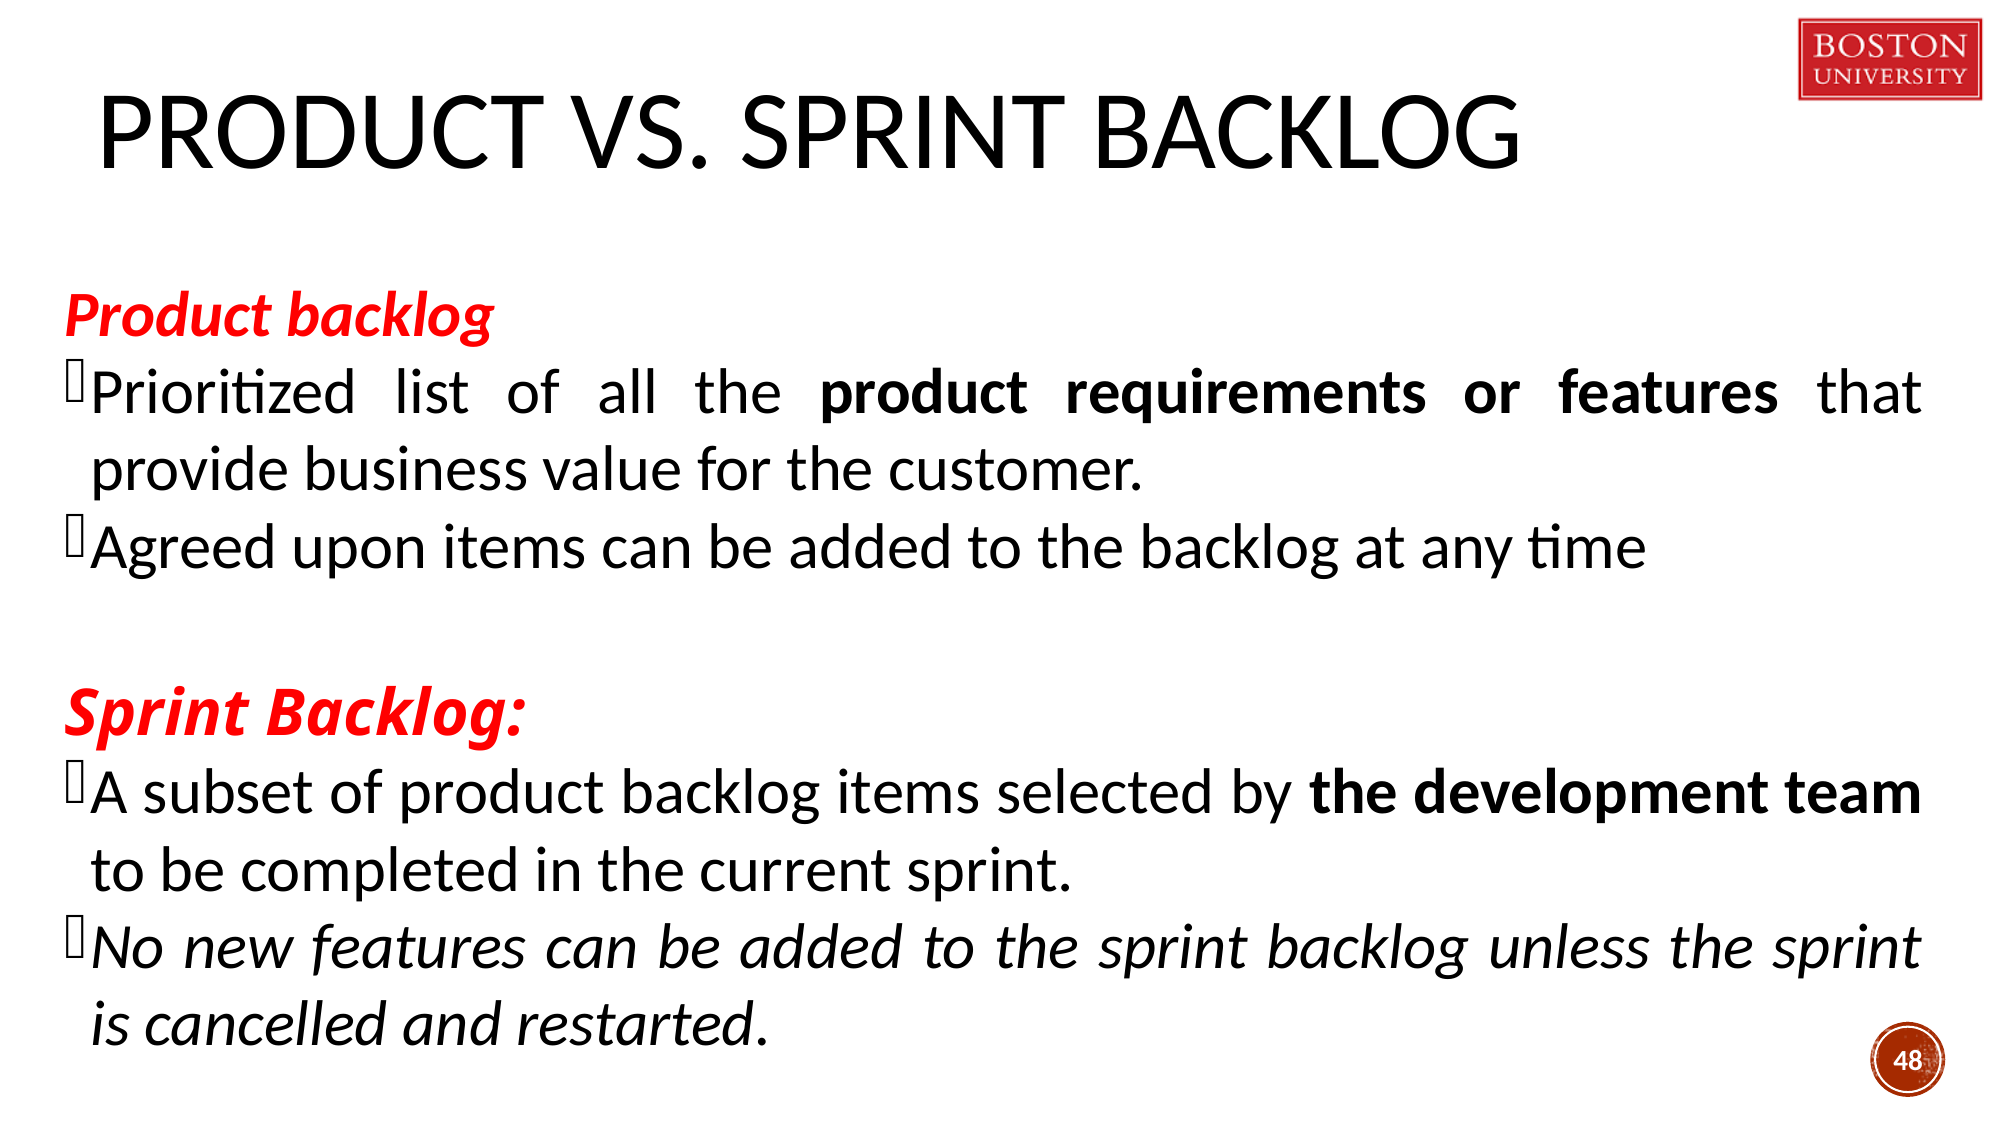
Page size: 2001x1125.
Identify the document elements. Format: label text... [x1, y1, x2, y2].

list Product backlog Prioritized list of all the product requirements or features that provide business value for the customer. Agreed upon items can be added to the backlog at any time Sprint Backlog: A subset of product backlog items selected by the development team to be completed in the current sprint. No new features can be added to the sprint backlog unless the sprint is cancelled and restarted. [49, 263, 1939, 1069]
picture [1794, 14, 1987, 106]
title PRODUCT VS. SPRINT BACKLOG [81, 0, 1732, 263]
slide_number 48 [1855, 1028, 1961, 1089]
